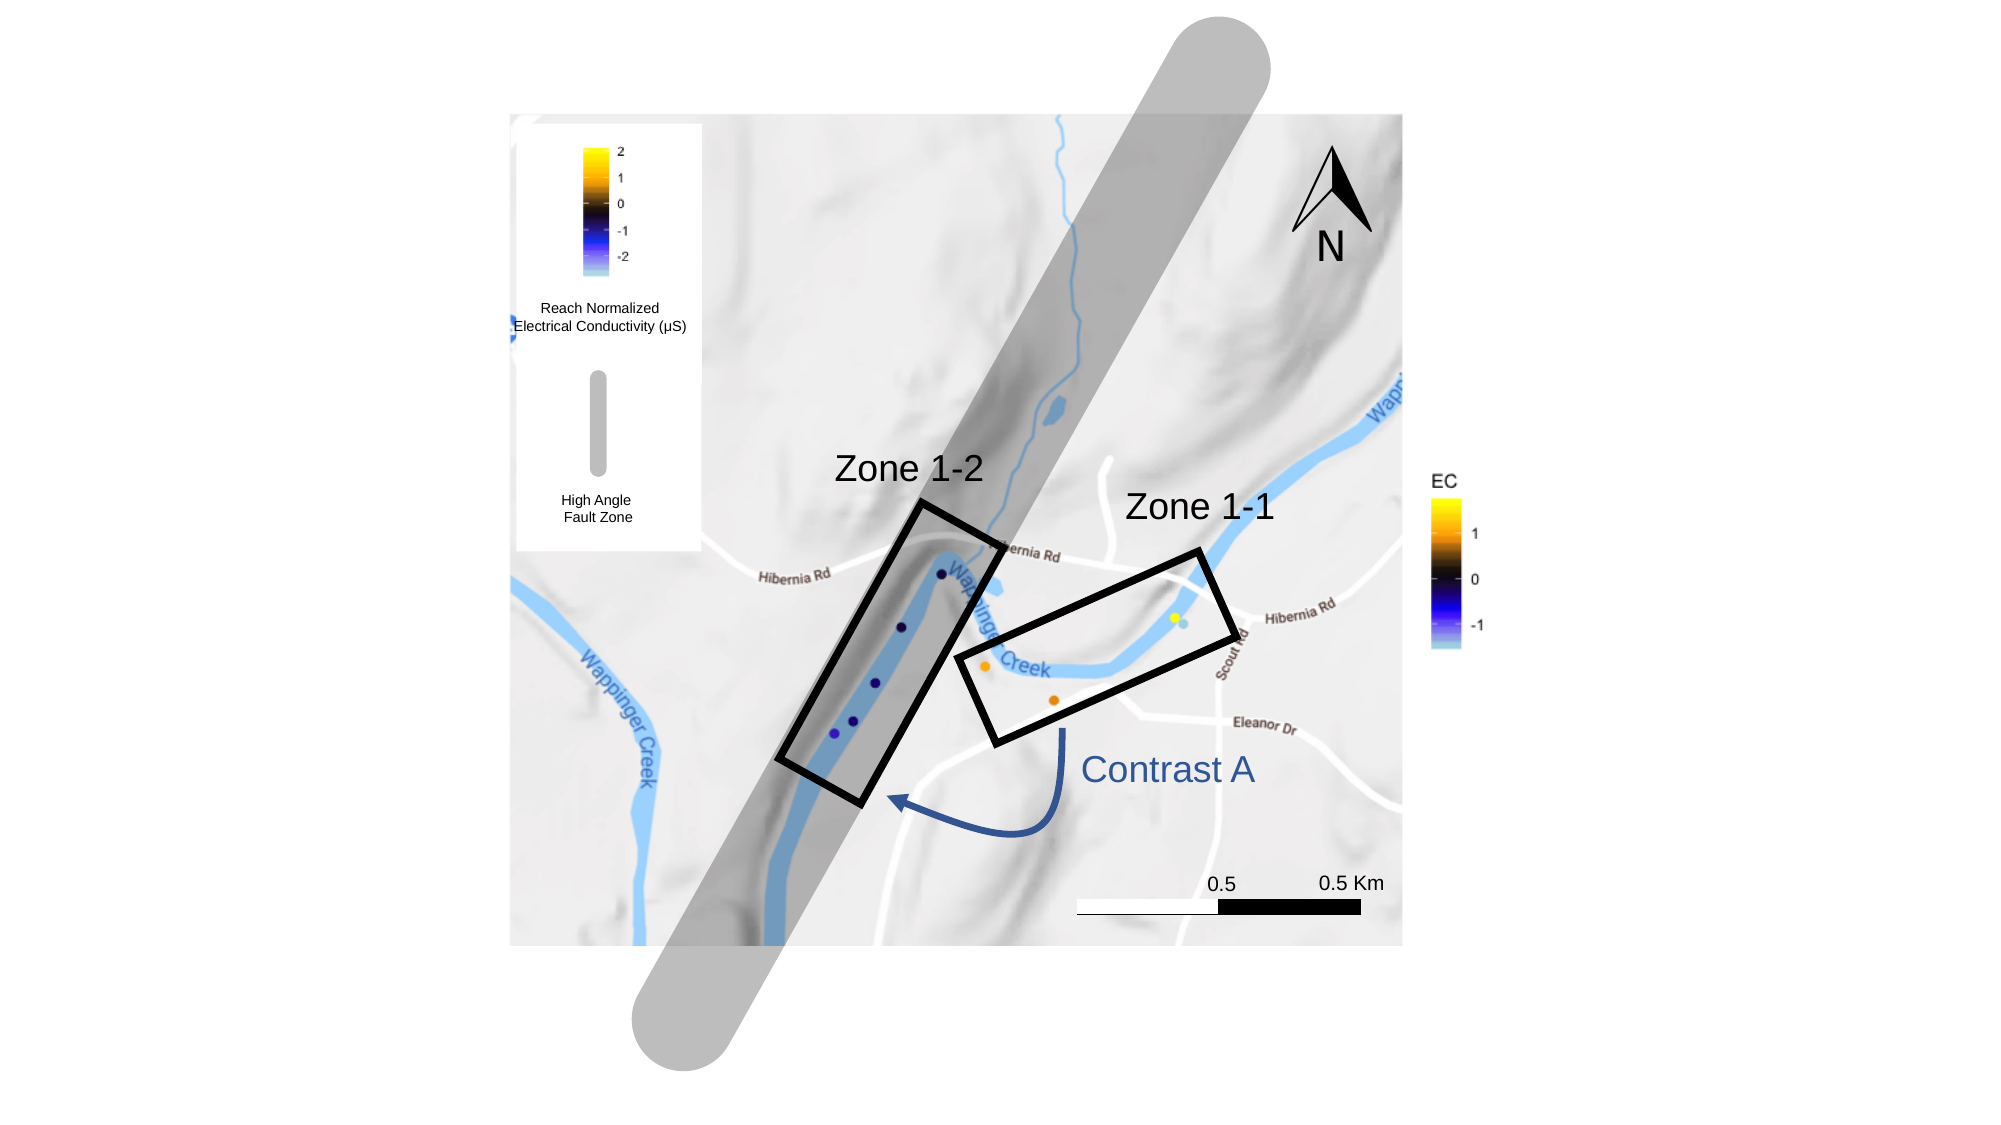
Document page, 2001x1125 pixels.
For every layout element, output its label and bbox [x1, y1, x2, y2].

picture [1219, 105, 1824, 946]
text_box [683, 68, 1219, 1020]
picture [176, 105, 683, 946]
